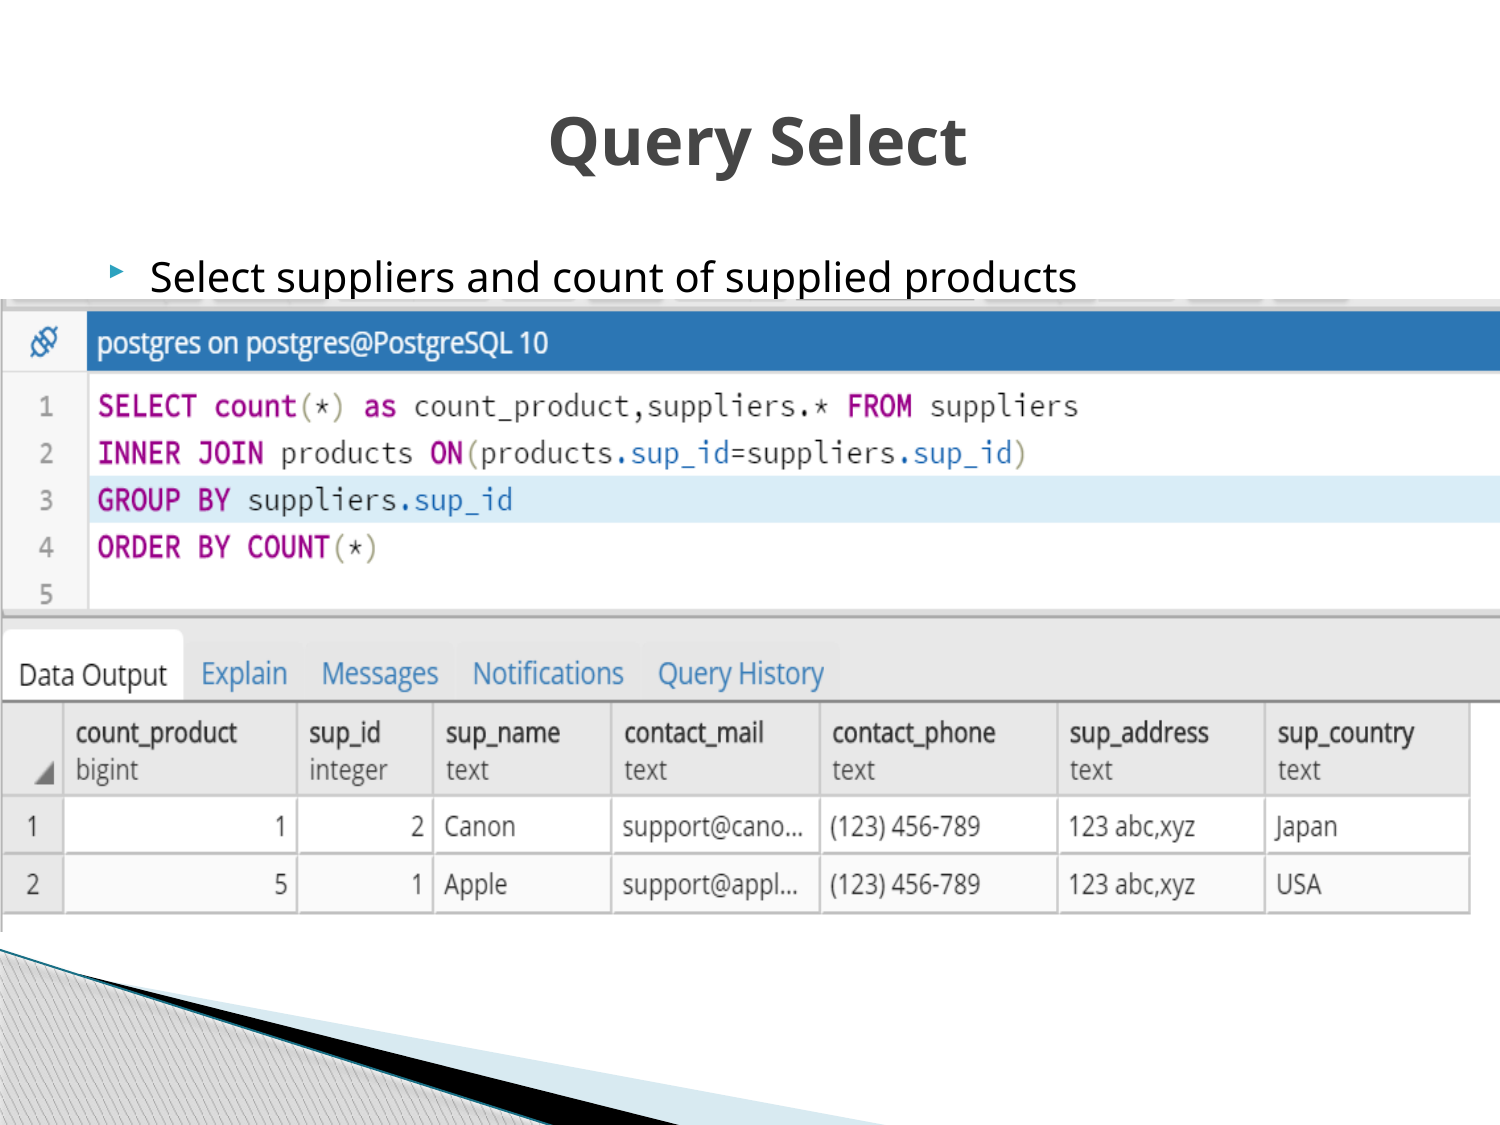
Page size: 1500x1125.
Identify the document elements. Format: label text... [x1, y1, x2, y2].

picture [0, 299, 1500, 932]
list Select suppliers and count of supplied products [75, 243, 1425, 299]
title Query Select [75, 45, 1425, 233]
list Select suppliers and count of supplied products [75, 943, 1425, 986]
